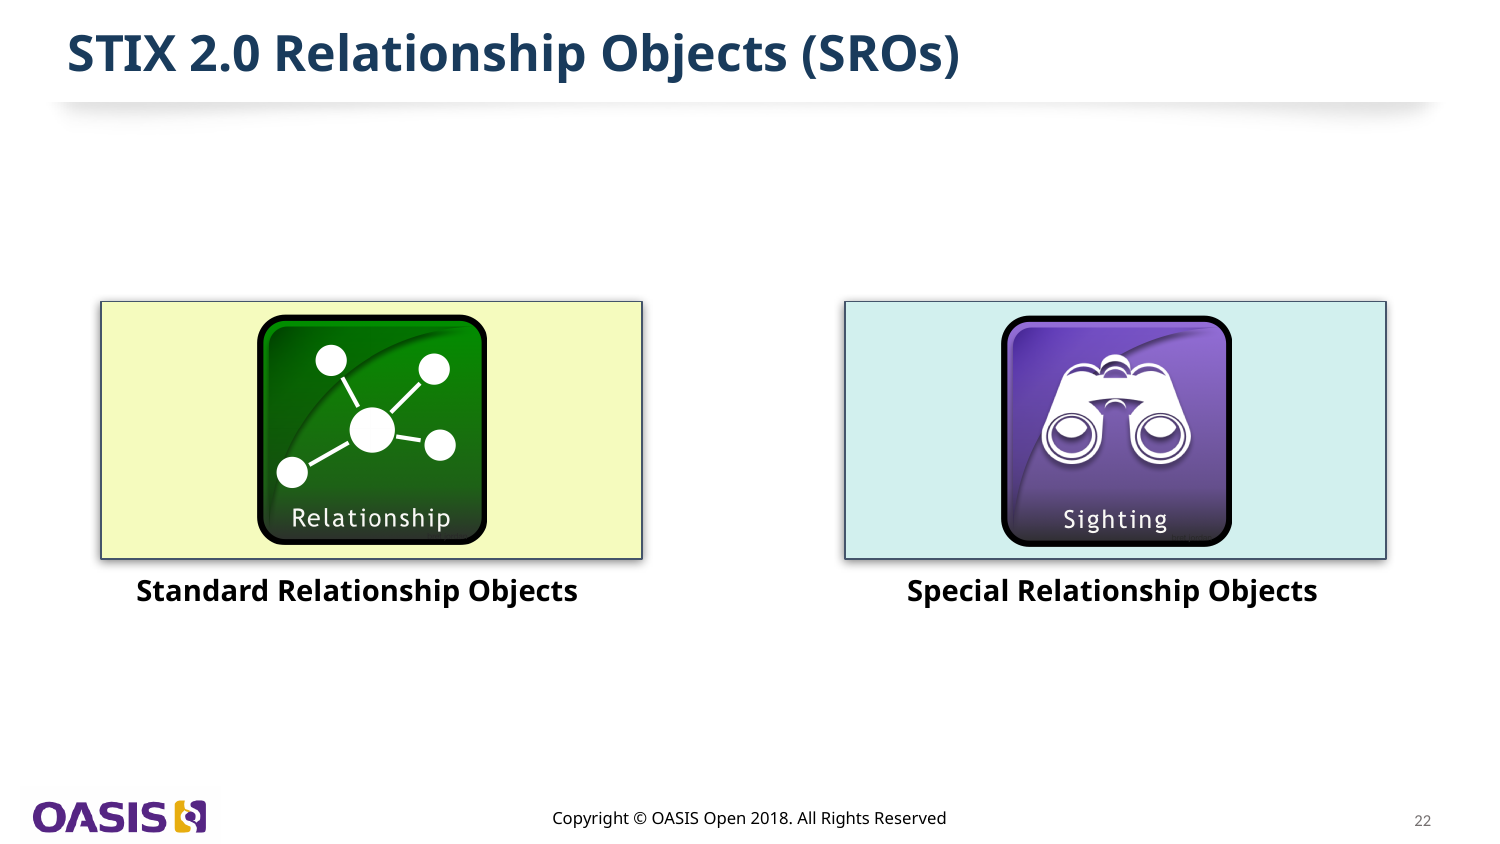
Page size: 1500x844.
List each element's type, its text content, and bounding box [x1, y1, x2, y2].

picture [20, 786, 221, 844]
title STIX 2.0 Relationship Objects (SROs) [56, 8, 1433, 103]
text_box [844, 301, 1387, 614]
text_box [100, 300, 643, 614]
